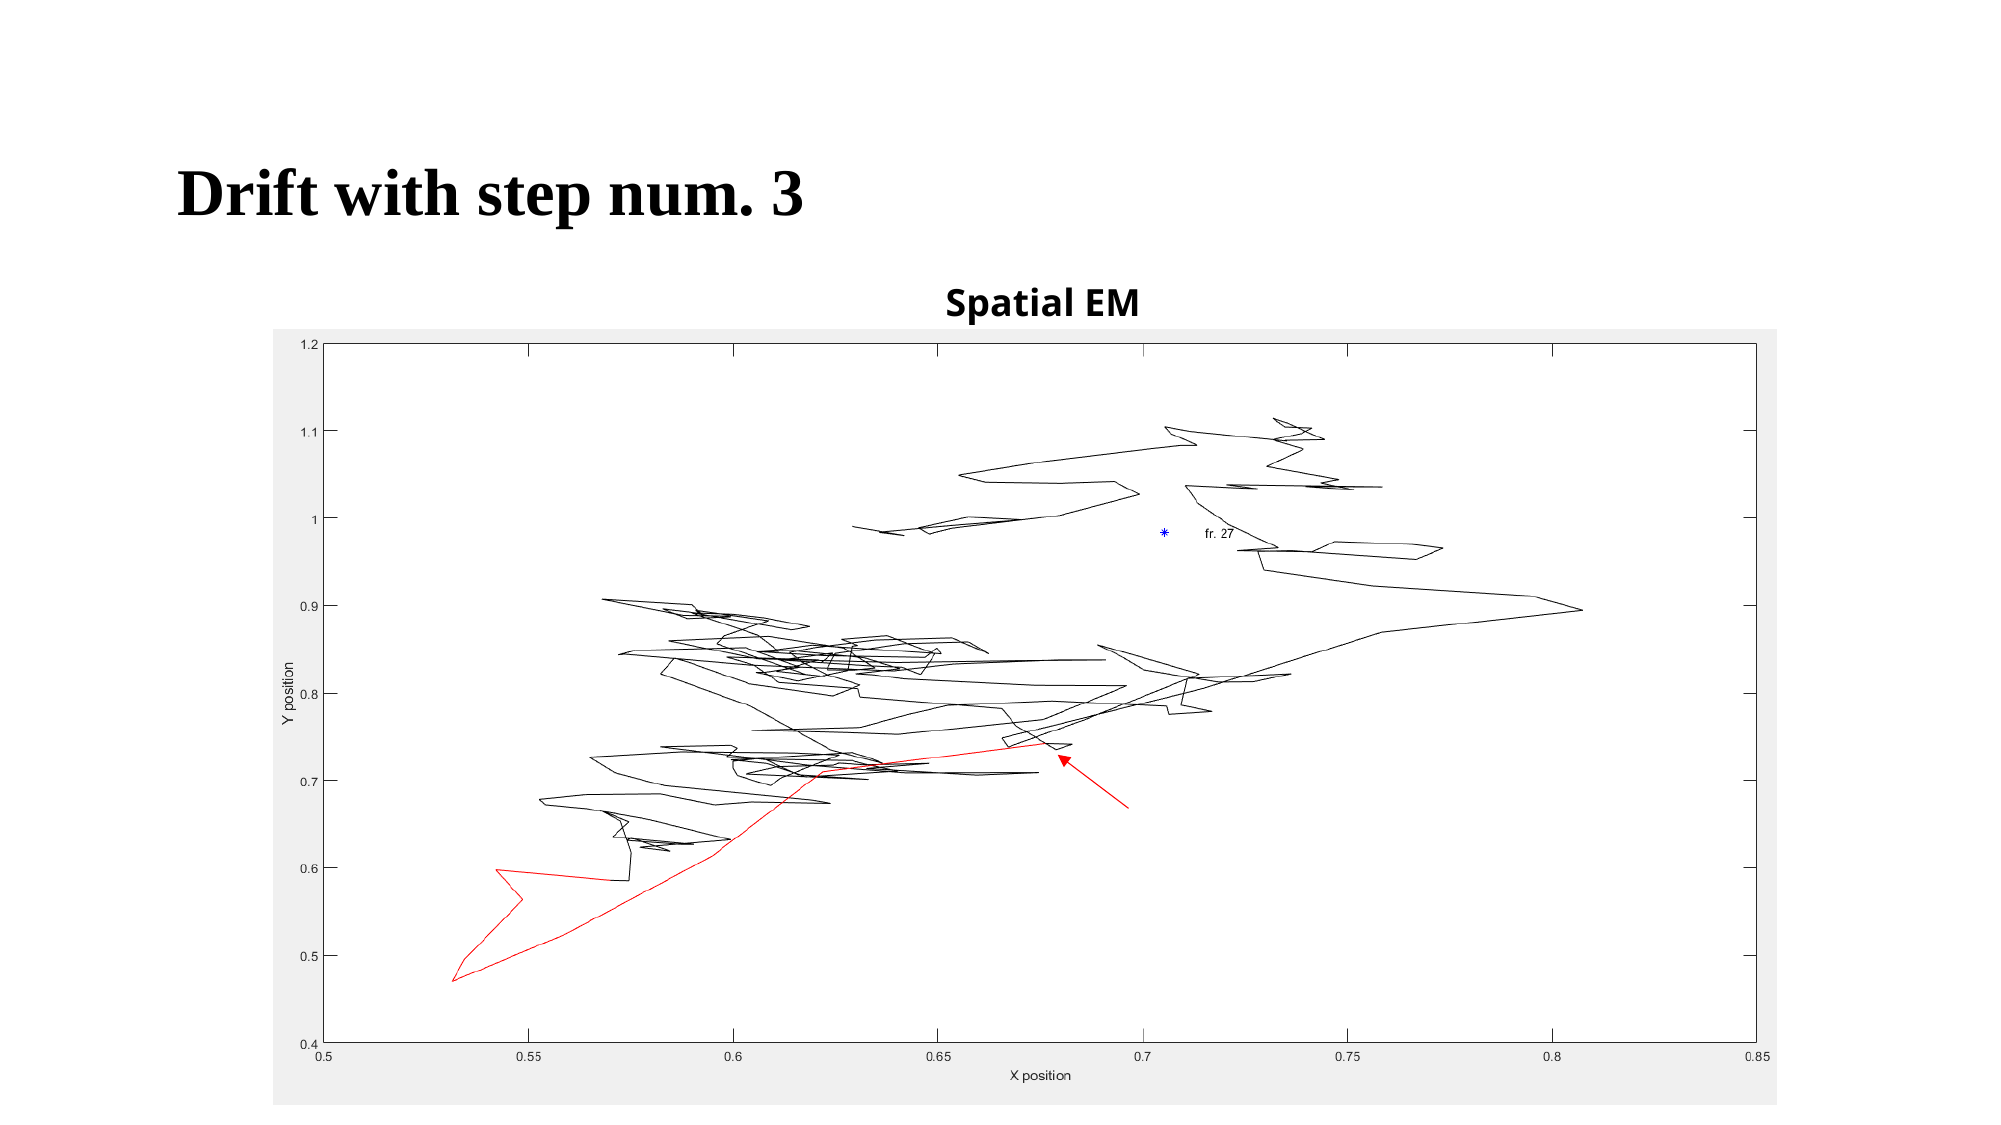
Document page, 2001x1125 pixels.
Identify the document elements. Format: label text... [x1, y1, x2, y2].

picture [273, 329, 1777, 1105]
text_box Spatial EM [930, 272, 1327, 329]
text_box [1057, 754, 1129, 809]
text_box Drift with step num. 3 [162, 84, 1888, 303]
